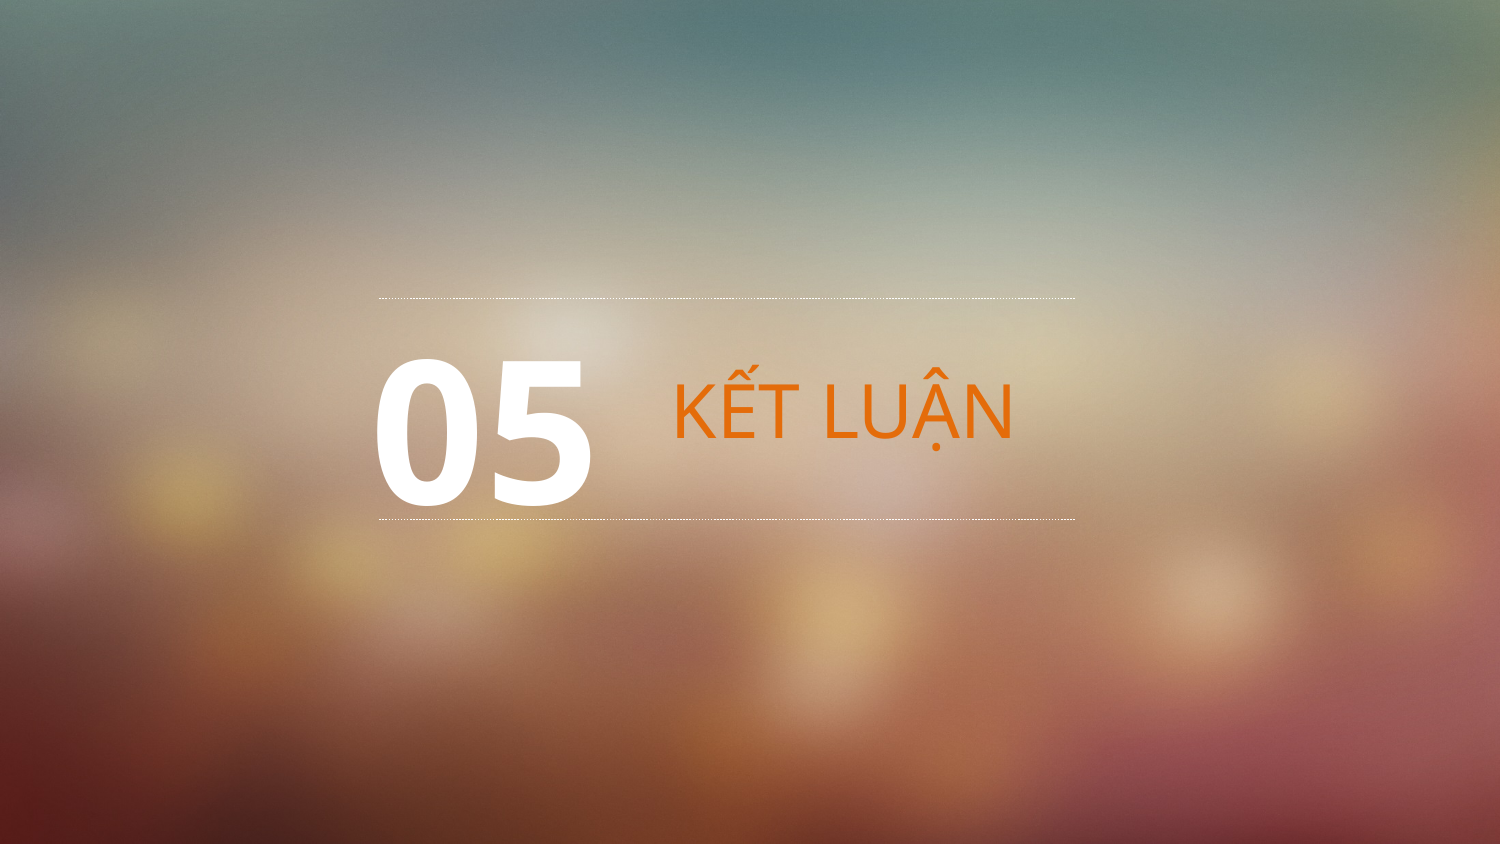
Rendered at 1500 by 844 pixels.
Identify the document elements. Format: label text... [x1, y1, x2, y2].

text_box 05 [355, 297, 615, 553]
text_box KẾT LUẬN [612, 355, 1077, 461]
picture [0, 0, 1500, 844]
